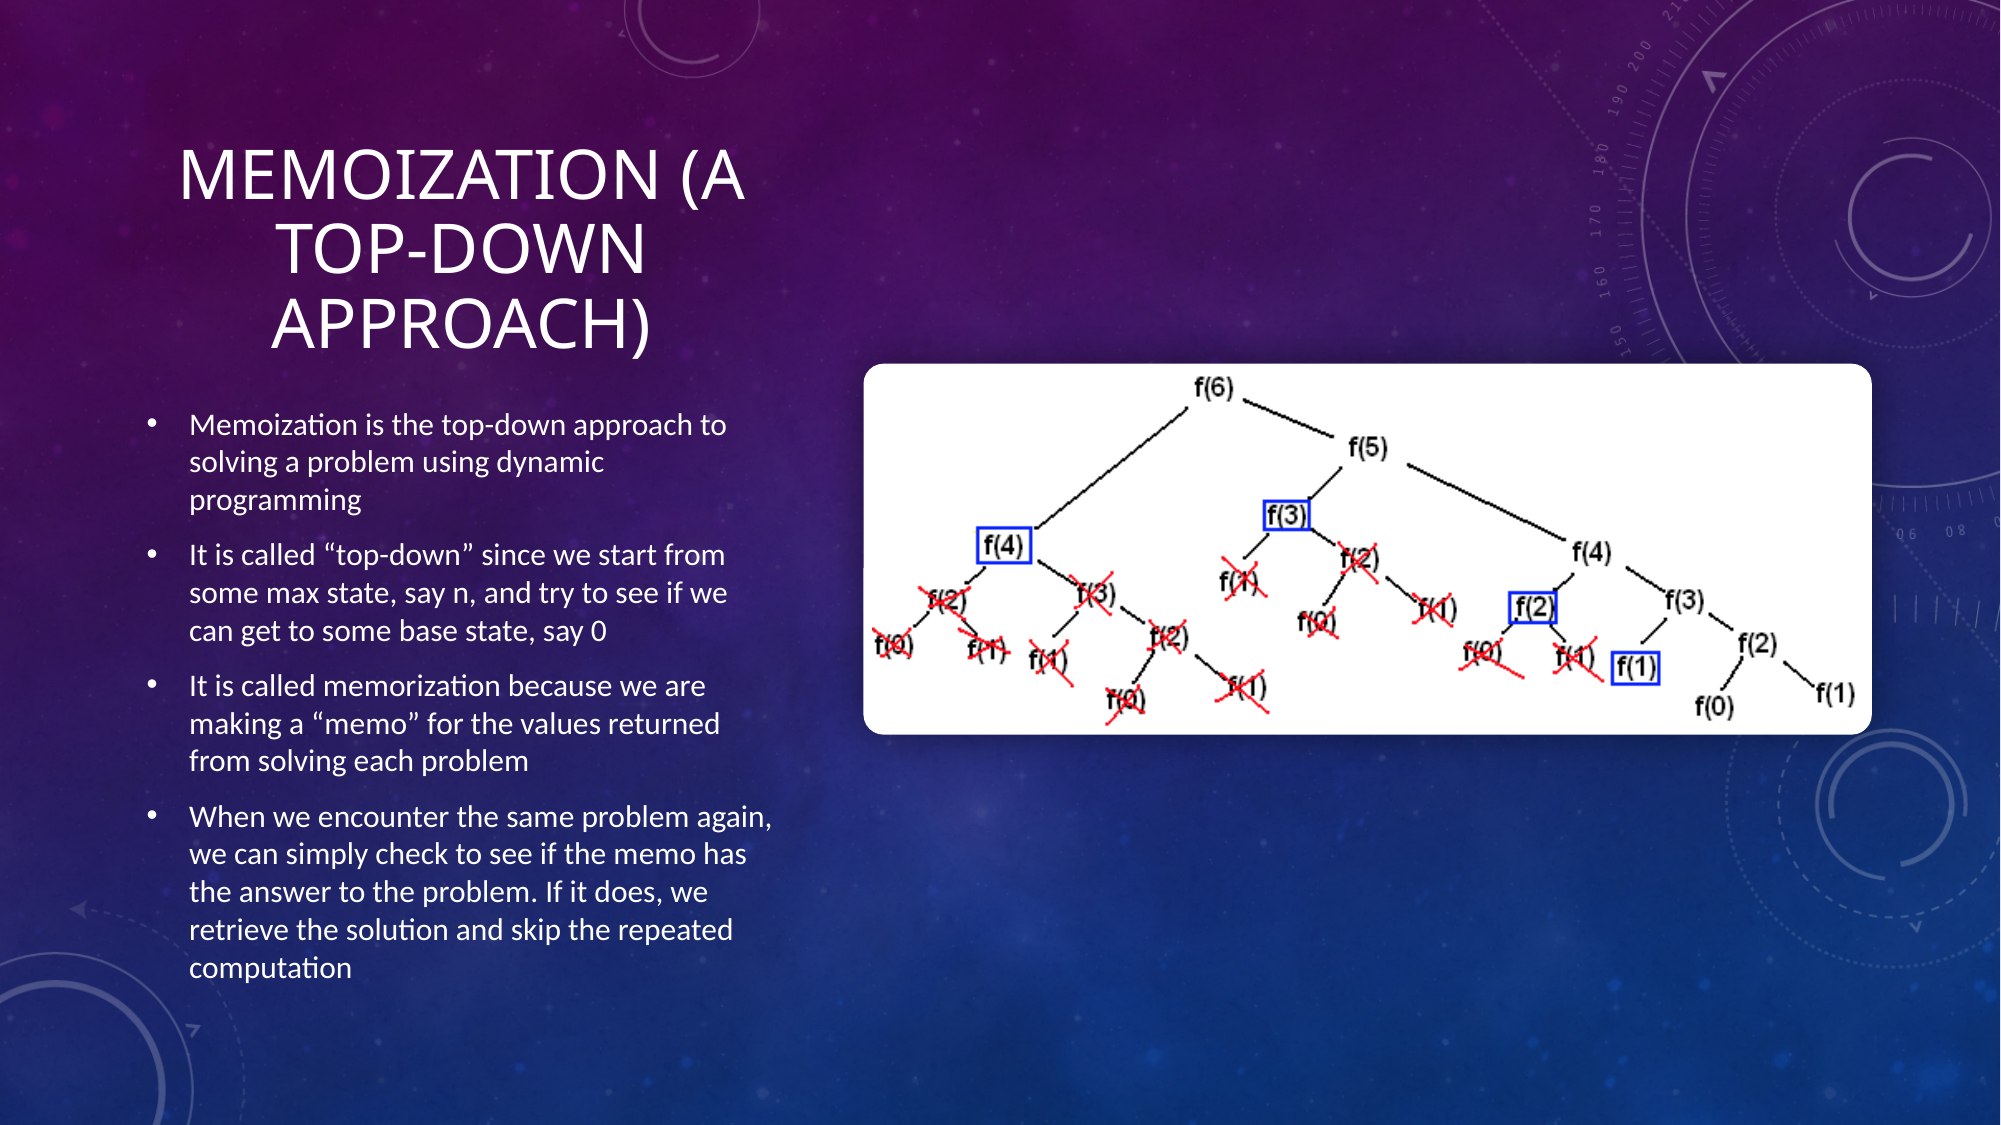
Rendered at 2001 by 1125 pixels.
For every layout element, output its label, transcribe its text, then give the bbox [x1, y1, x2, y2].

list Memoization is the top-down approach to solving a problem using dynamic programming It is called “top-down” since we start from some max state, say n, and try to see if we can get to some base state, say 0 It is called memorization because we are making a “memo” for the values returned from solving each problem When we encounter the same problem again, we can simply check to see if the memo has the answer to the problem. If it does, we retrieve the solution and skip the repeated computation [131, 395, 789, 993]
title Memoization (A top-down approach) [135, 132, 789, 371]
picture [0, 0, 2001, 1125]
